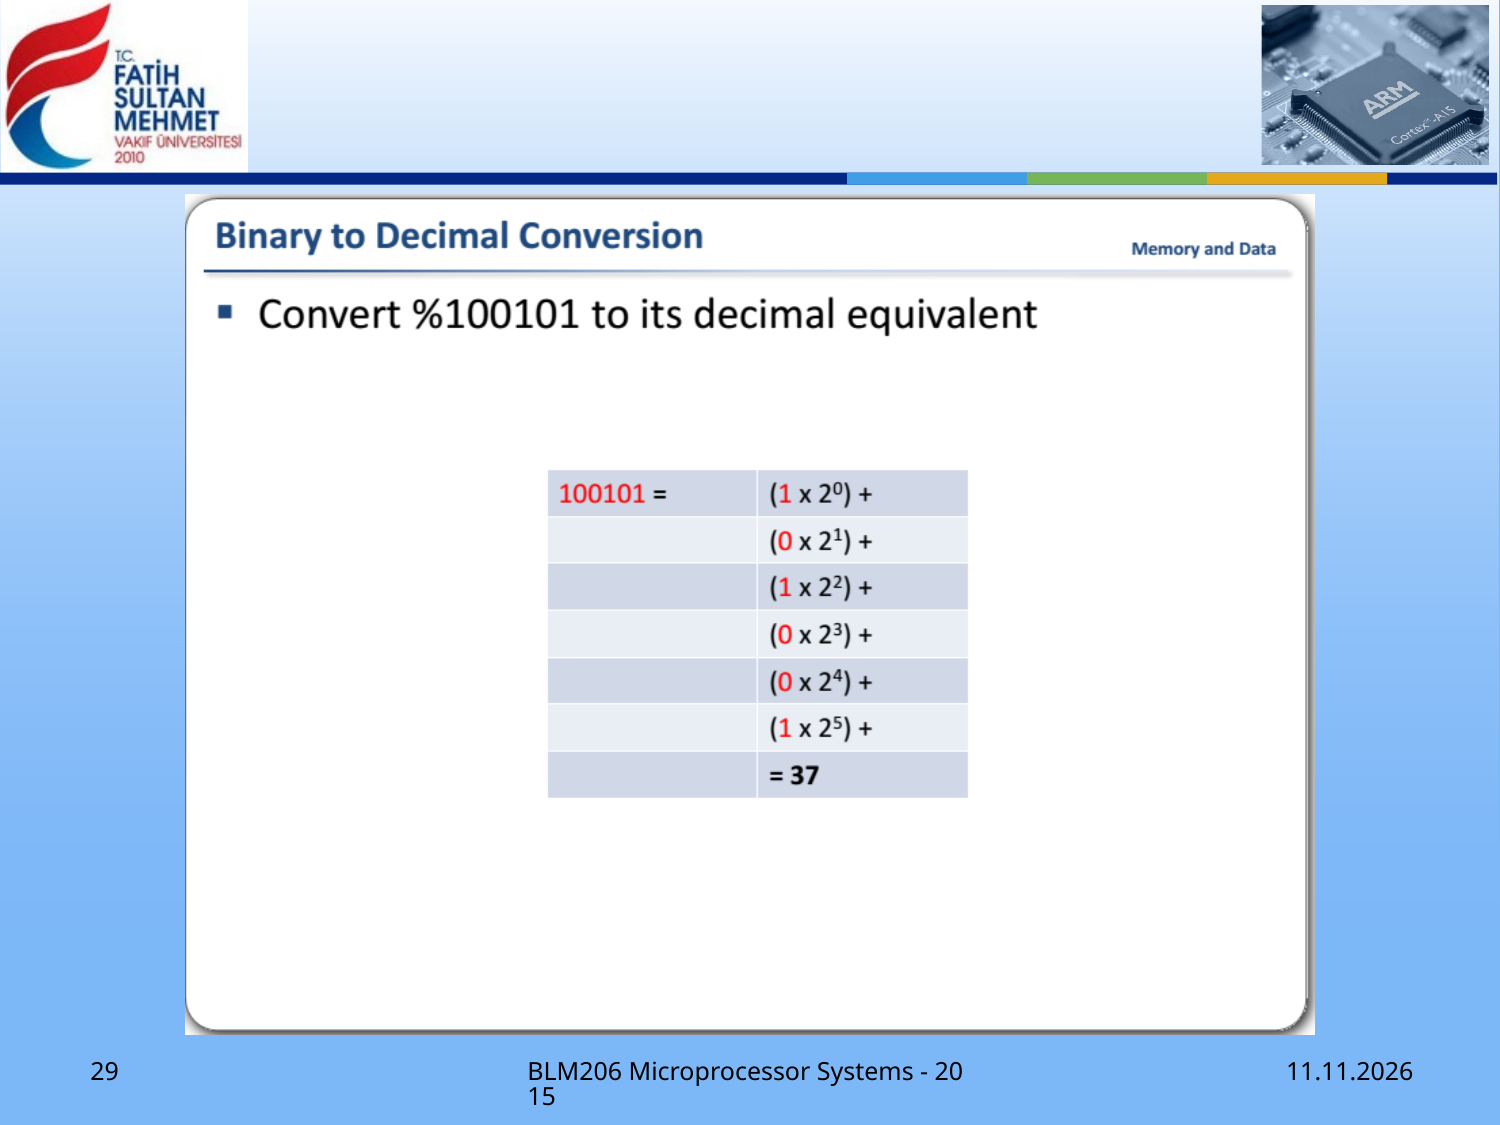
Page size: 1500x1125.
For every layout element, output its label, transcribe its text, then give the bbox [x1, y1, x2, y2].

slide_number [1078, 1042, 1429, 1103]
picture [184, 193, 1316, 1036]
picture [1, 0, 248, 172]
footer BLM206 Microprocessor Systems - 2015 [512, 1042, 988, 1103]
picture [1261, 4, 1490, 165]
slide_number 29 [75, 1042, 426, 1103]
